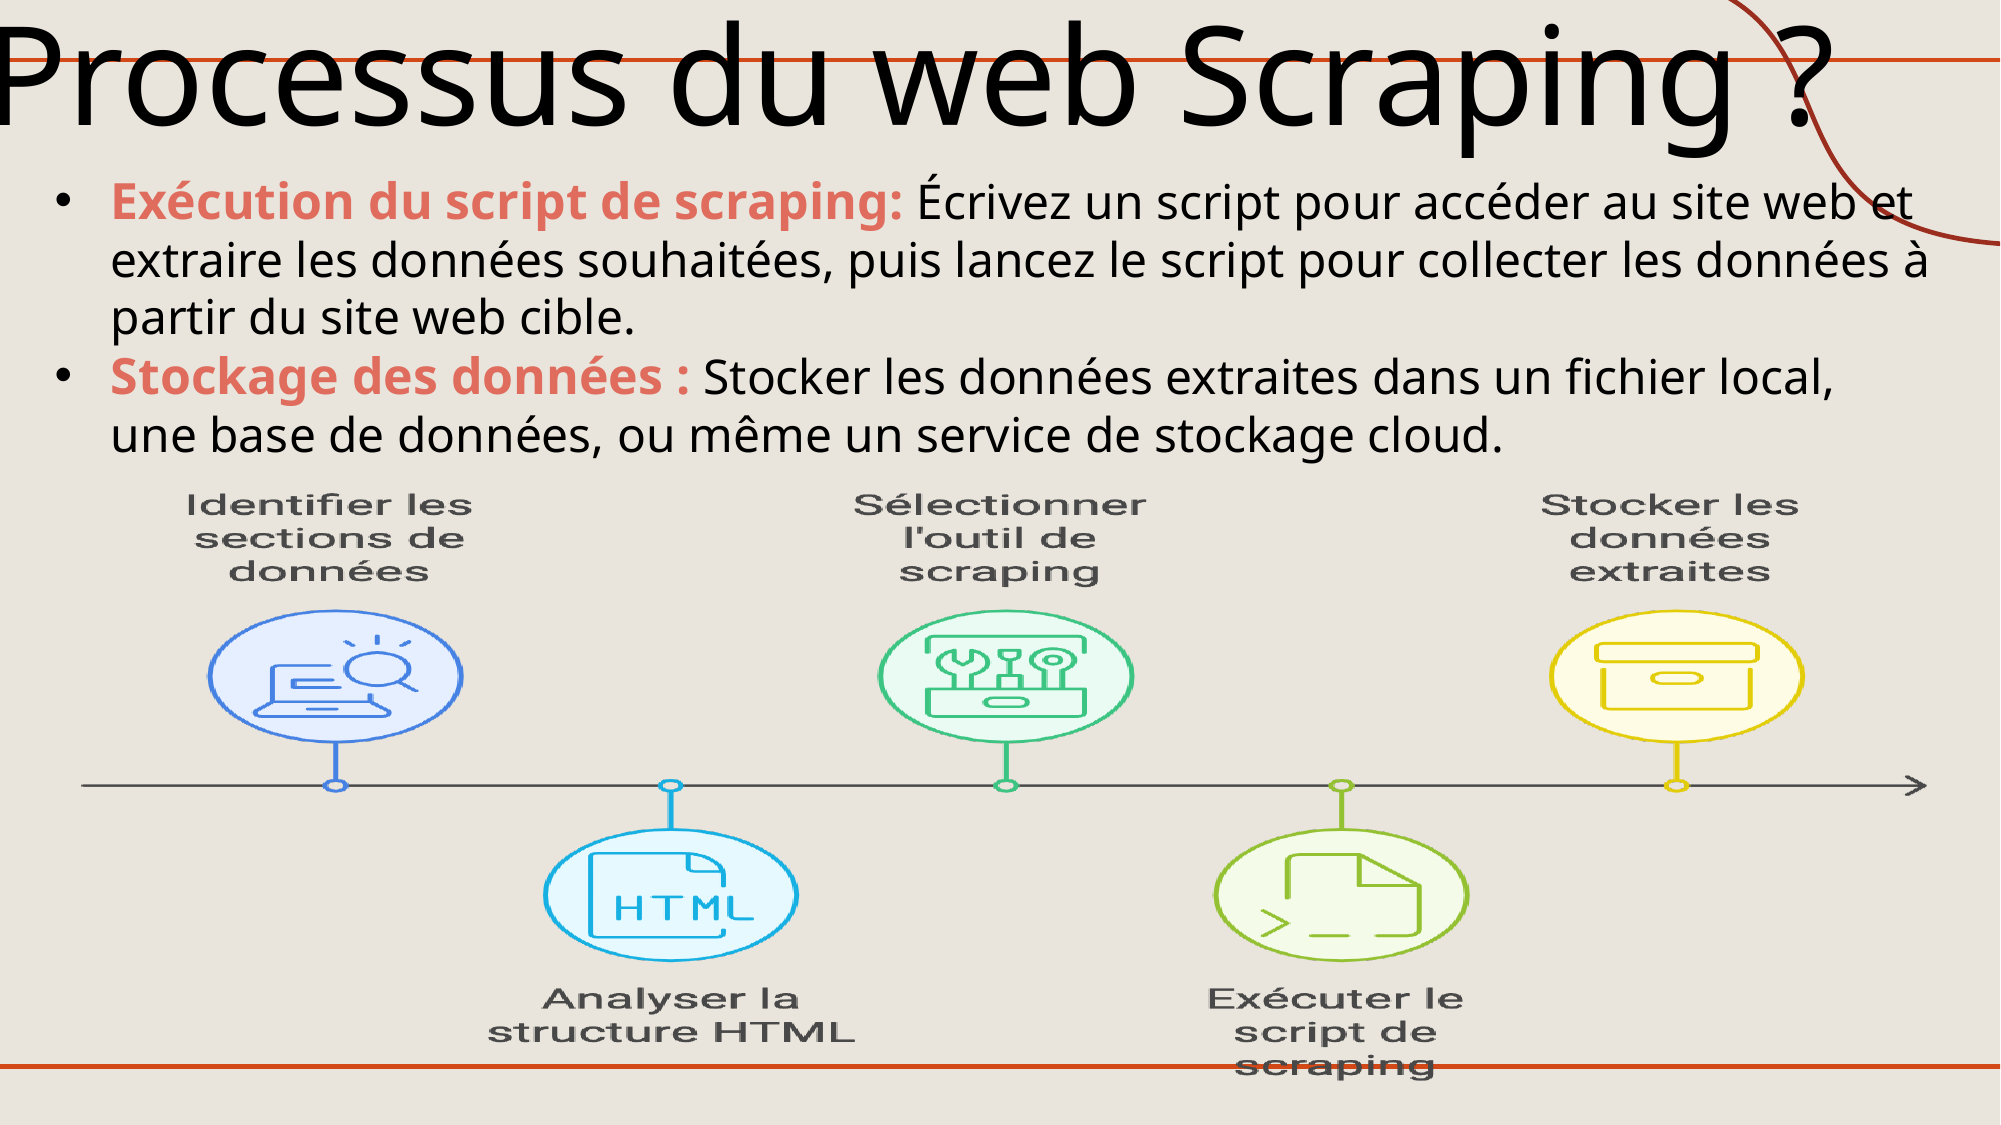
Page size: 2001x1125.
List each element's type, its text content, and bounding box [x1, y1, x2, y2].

picture [49, 472, 1961, 1099]
text_box Exécution du script de scraping: Écrivez un script pour accéder au site web et extraire les données souhaitées, puis lancez le script pour collecter les données à partir du site web cible. Stockage des données : Stocker les données extraites dans un fichier local, une base de données, ou même un service de stockage cloud. [39, 161, 1950, 470]
text_box Processus du web Scraping ? [0, 0, 2000, 99]
